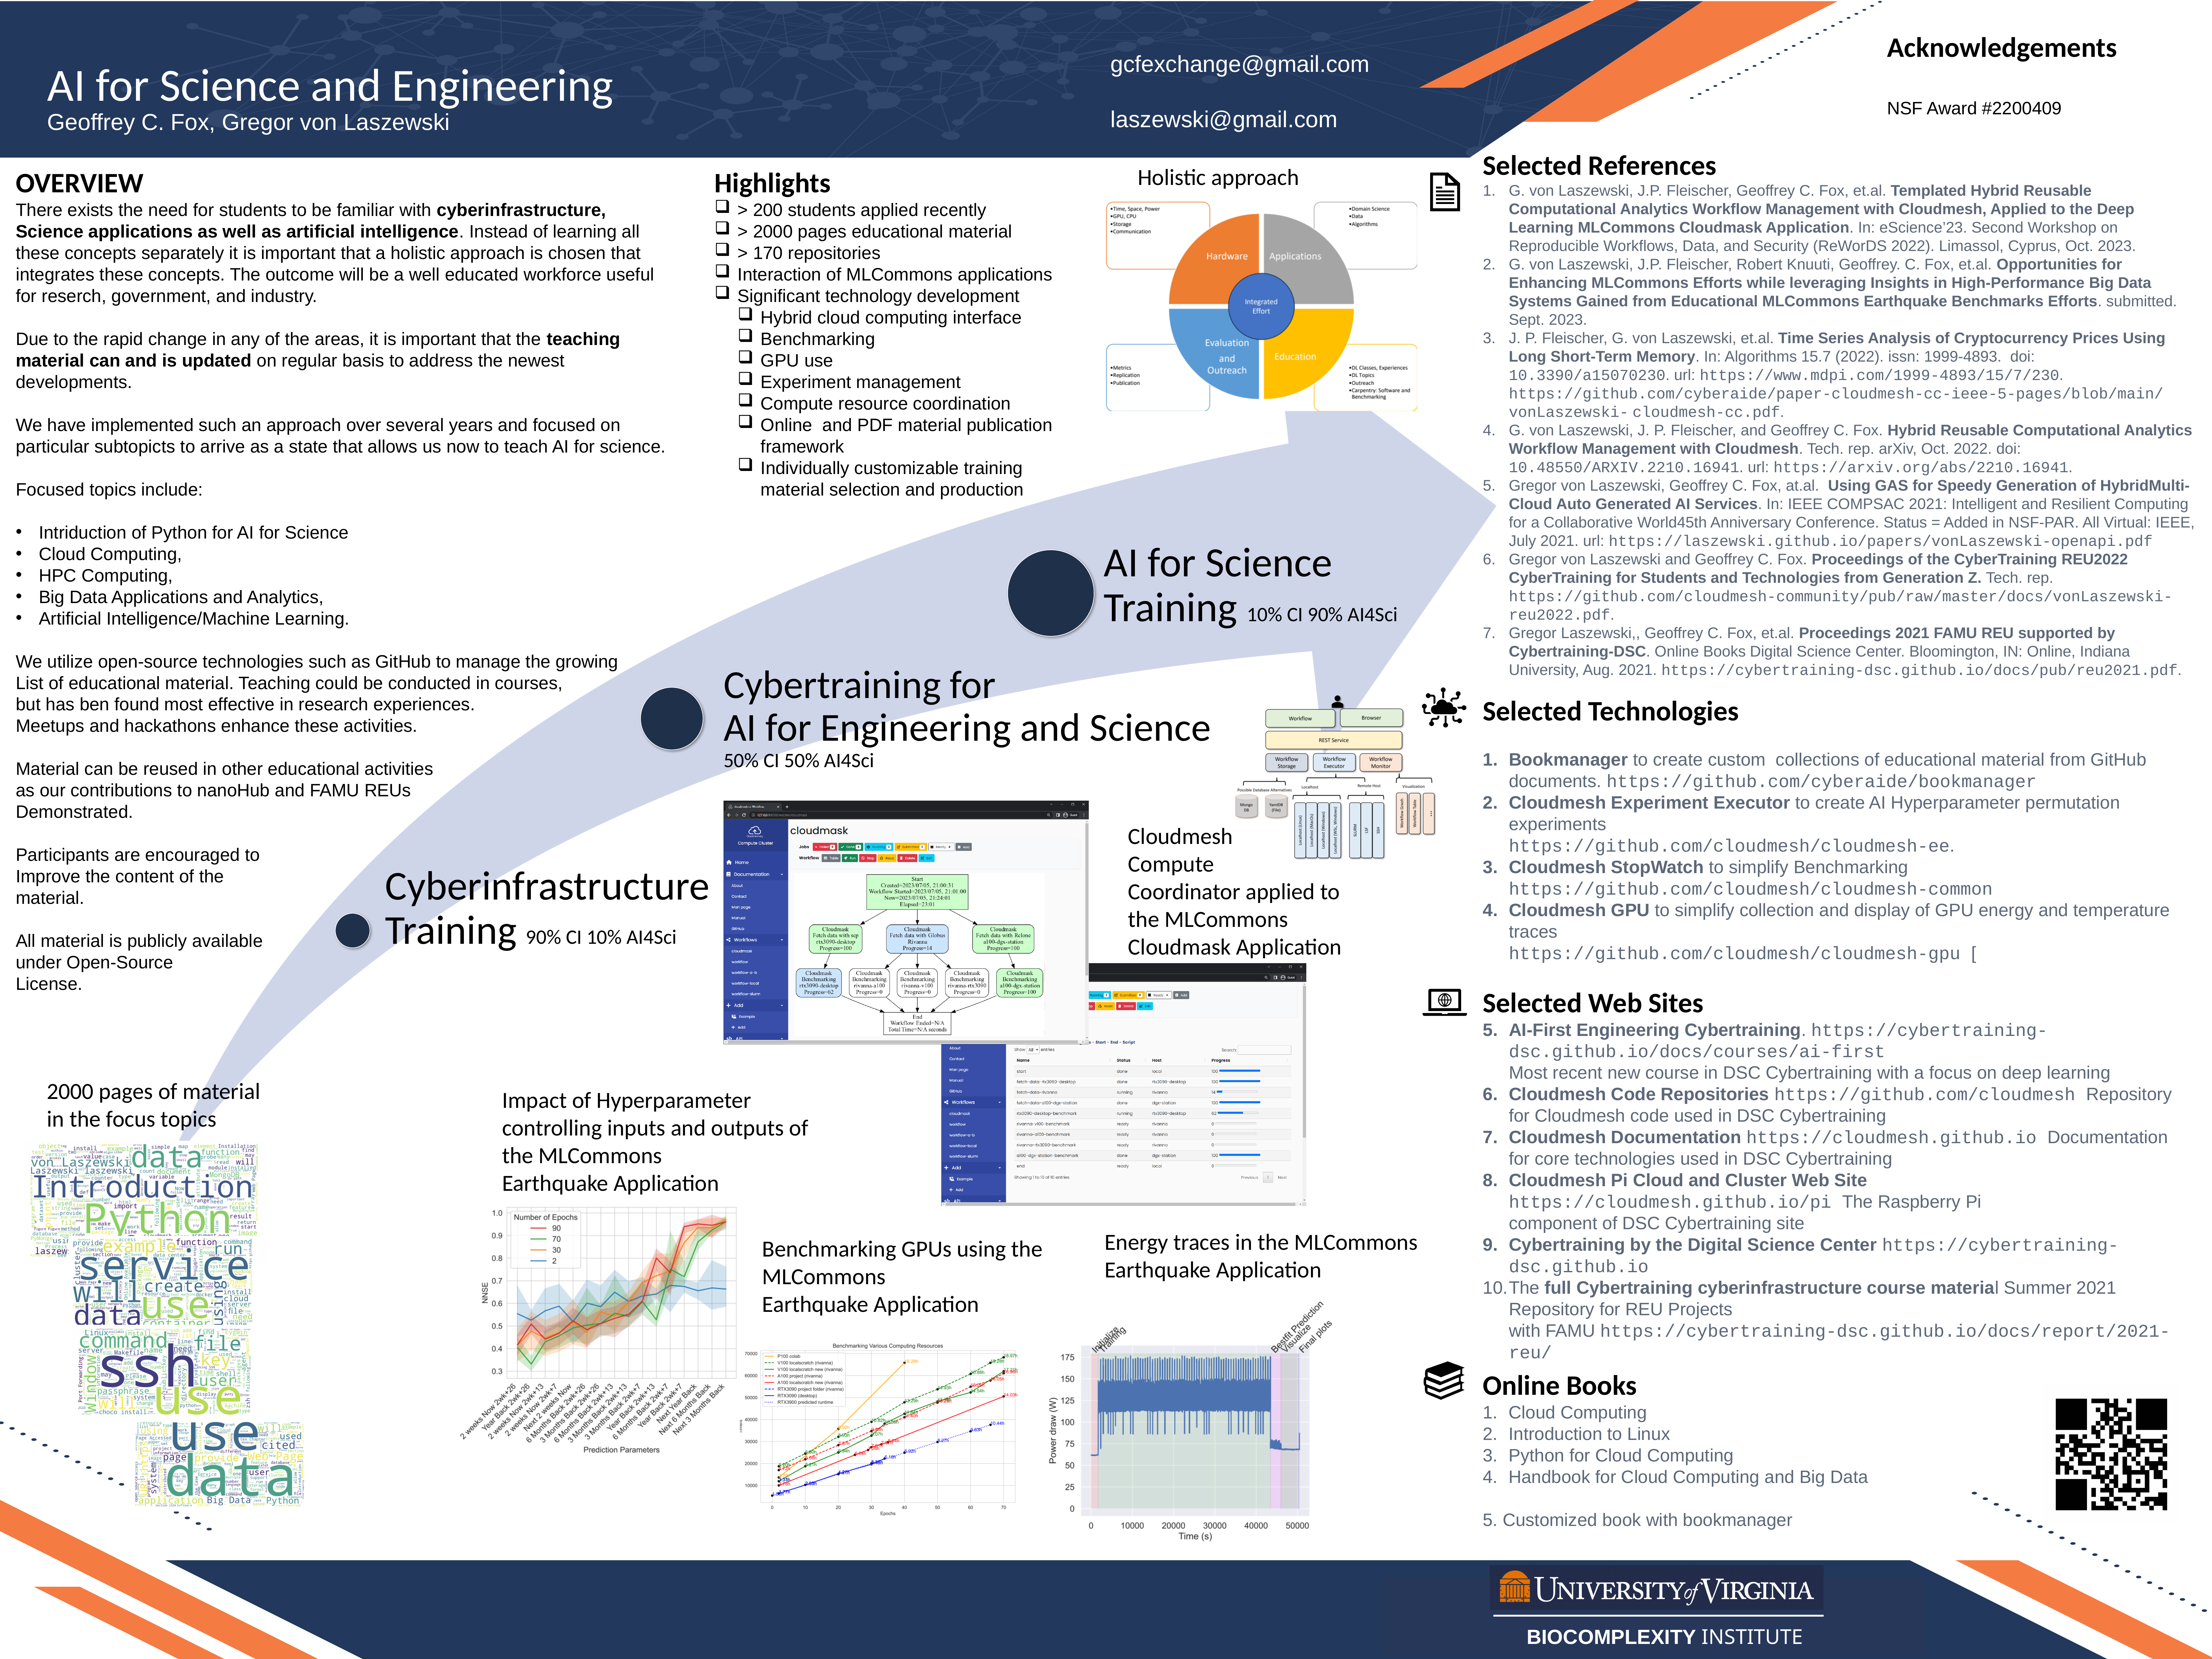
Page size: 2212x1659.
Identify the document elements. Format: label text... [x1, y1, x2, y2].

text_box Holistic approach [1133, 160, 1464, 192]
picture [1422, 169, 1468, 215]
text_box 2000 pages of material in the focus topics [42, 1074, 166, 1134]
text_box Benchmarking GPUs using the MLCommons Earthquake Application [758, 1247, 1089, 1319]
picture [1045, 1295, 1338, 1545]
text_box OVERVIEW There exists the need for students to be familiar with cyberinfrastructure, Science applications as well as artificial intelligence. Instead of learning all these concepts separately it is important that a holistic approach is chosen that integrates these concepts. The outcome will be a well educated workforce useful for reserch, government, and industry. Due to the rapid change in any of the areas, it is important that the teaching material can and is updated on regular basis to address the newest developments. We have implemented such an approach over several years and focused on particular subtopicts to arrive as a state that allows us now to teach AI for science. Focused topics include: Intriduction of Python for AI for Science Cloud Computing, HPC Computing, Big Data Applications and Analytics, Artificial Intelligence/Machine Learning. We utilize open-source technologies such as GitHub to manage the growing List of educational material. Teaching could be conducted in courses, but has ben found most effective in research experiences. Meetups and hackathons enhance these activities. Material can be reused in other educational activities as our contributions to nanoHub and FAMU REUs Demonstrated. Participants are encouraged to Improve the content of the material. All material is publicly available under Open-Source License. [11, 162, 683, 1039]
picture [1104, 201, 1418, 411]
picture [724, 801, 1306, 1206]
text_box AI for Science and Engineering [42, 53, 1106, 105]
text_box gcfexchange@gmail.com laszewski@gmail.com [1106, 47, 1441, 135]
picture [2042, 1385, 2179, 1523]
text_box Selected Technologies Bookmanager to create custom collections of educational material from GitHub documents. https://github.com/cyberaide/bookmanager Cloudmesh Experiment Executor to create AI Hyperparameter permutation experiments https://github.com/cloudmesh/cloudmesh-ee. Cloudmesh StopWatch to simplify Benchmarking https://github.com/cloudmesh/cloudmesh-common Cloudmesh GPU to simplify collection and display of GPU energy and temperature traces https://github.com/cloudmesh/cloudmesh-gpu [ Selected Web Sites AI-First Engineering Cybertraining. https://cybertraining-dsc.github.io/docs/courses/ai-first Most recent new course in DSC Cybertraining with a focus on deep learning Cloudmesh Code Repositories https://github.com/cloudmesh Repository for Cloudmesh code used in DSC Cybertraining Cloudmesh Documentation https://cloudmesh.github.io Documentation for core technologies used in DSC Cybertraining Cloudmesh Pi Cloud and Cluster Web Site https://cloudmesh.github.io/pi The Raspberry Pi component of DSC Cybertraining site Cybertraining by the Digital Science Center https://cybertraining-dsc.github.io The full Cybertraining cyberinfrastructure course material Summer 2021 Repository for REU Projects with FAMU https://cybertraining-dsc.github.io/docs/report/2021-reu/ [1478, 690, 2195, 1472]
picture [1235, 684, 1467, 861]
text_box Energy traces in the MLCommons Earthquake Application [1100, 1247, 1428, 1285]
text_box Selected References G. von Laszewski, J.P. Fleischer, Geoffrey C. Fox, et.al. Templated Hybrid Reusable Computational Analytics Workflow Management with Cloudmesh, Applied to the Deep Learning MLCommons Cloudmask Application. In: eScience’23. Second Workshop on Reproducible Workflows, Data, and Security (ReWorDS 2022). Limassol, Cyprus, Oct. 2023. G. von Laszewski, J.P. Fleischer, Robert Knuuti, Geoffrey. C. Fox, et.al. Opportunities for Enhancing MLCommons Efforts while leveraging Insights in High-Performance Big Data Systems Gained from Educational MLCommons Earthquake Benchmarks Efforts. submitted. Sept. 2023. J. P. Fleischer, G. von Laszewski, et.al. Time Series Analysis of Cryptocurrency Prices Using Long Short-Term Memory. In: Algorithms 15.7 (2022). issn: 1999-4893. doi: 10.3390/a15070230. url: https://www.mdpi.com/1999-4893/15/7/230. https://github.com/cyberaide/paper-cloudmesh-cc-ieee-5-pages/blob/main/vonLaszewski- cloudmesh-cc.pdf. G. von Laszewski, J. P. Fleischer, and Geoffrey C. Fox. Hybrid Reusable Computational Analytics Workflow Management with Cloudmesh. Tech. rep. arXiv, Oct. 2022. doi: 10.48550/ARXIV.2210.16941. url: https://arxiv.org/abs/2210.16941. Gregor von Laszewski, Geoffrey C. Fox, at.al. Using GAS for Speedy Generation of HybridMulti-Cloud Auto Generated AI Services. In: IEEE COMPSAC 2021: Intelligent and Resilient Computing for a Collaborative World45th Anniversary Conference. Status = Added in NSF-PAR. All Virtual: IEEE, July 2021. url: https://laszewski.github.io/papers/vonLaszewski-openapi.pdf Gregor von Laszewski and Geoffrey C. Fox. Proceedings of the CyberTraining REU2022 CyberTraining for Students and Technologies from Generation Z. Tech. rep. https://github.com/cloudmesh-community/pub/raw/master/docs/vonLaszewski-reu2022.pdf. Gregor Laszewski,, Geoffrey C. Fox, et.al. Proceedings 2021 FAMU REU supported by Cybertraining-DSC. Online Books Digital Science Center. Bloomington, IN: Online, Indiana University, Aug. 2021. https://cybertraining-dsc.github.io/docs/pub/reu2021.pdf. [1478, 144, 2204, 702]
picture [455, 1203, 1021, 1519]
text_box Acknowledgements NSF Award #2200409 [1882, 26, 2122, 120]
text_box Highlights > 200 students applied recently > 2000 pages educational material > 170 repositories Interaction of MLCommons applications Significant technology development Hybrid cloud computing interface Benchmarking GPU use Experiment management Compute resource coordination Online and PDF material publication framework Individually customizable training material selection and production [710, 162, 1093, 263]
picture [1422, 979, 1468, 1026]
picture [1421, 1357, 1467, 1404]
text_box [166, 263, 1496, 1247]
picture [1382, 1565, 1924, 1655]
text_box Online Books Cloud Computing Introduction to Linux Python for Cloud Computing Handbook for Cloud Computing and Big Data 5. Customized book with bookmanager [1478, 1364, 1902, 1577]
picture [24, 1141, 312, 1512]
text_box Geoffrey C. Fox, Gregor von Laszewski [42, 105, 1378, 137]
